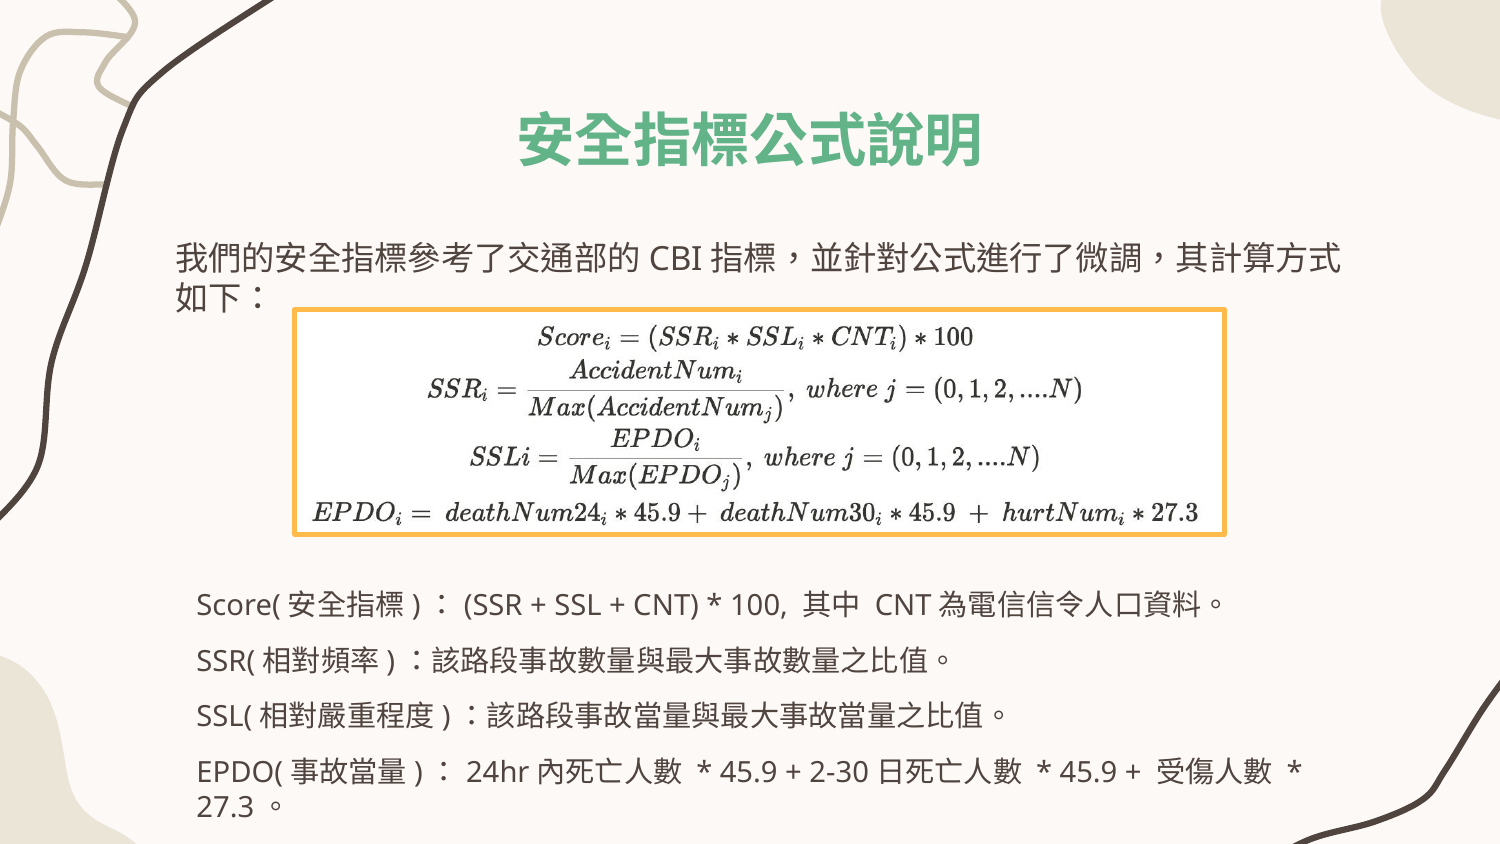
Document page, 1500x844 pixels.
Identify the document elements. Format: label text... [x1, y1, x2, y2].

picture [296, 311, 1223, 533]
title Score(安全指標)：(SSR + SSL + CNT) * 100, 其中 CNT為電信信令人口資料。 SSR(相對頻率)：該路段事故數量與最大事故數量之比值。 SSL(相對嚴重程度)：該路段事故當量與最大事故當量之比值。 EPDO(事故當量)：24hr內死亡人數 * 45.9 + 2-30日死亡人數 * 45.9 + 受傷人數 * 27.3。 [181, 571, 1327, 804]
title 我們的安全指標參考了交通部的CBI指標，並針對公式進行了微調，其計算方式如下： [160, 216, 1359, 333]
title 安全指標公式說明 [124, 91, 1376, 186]
